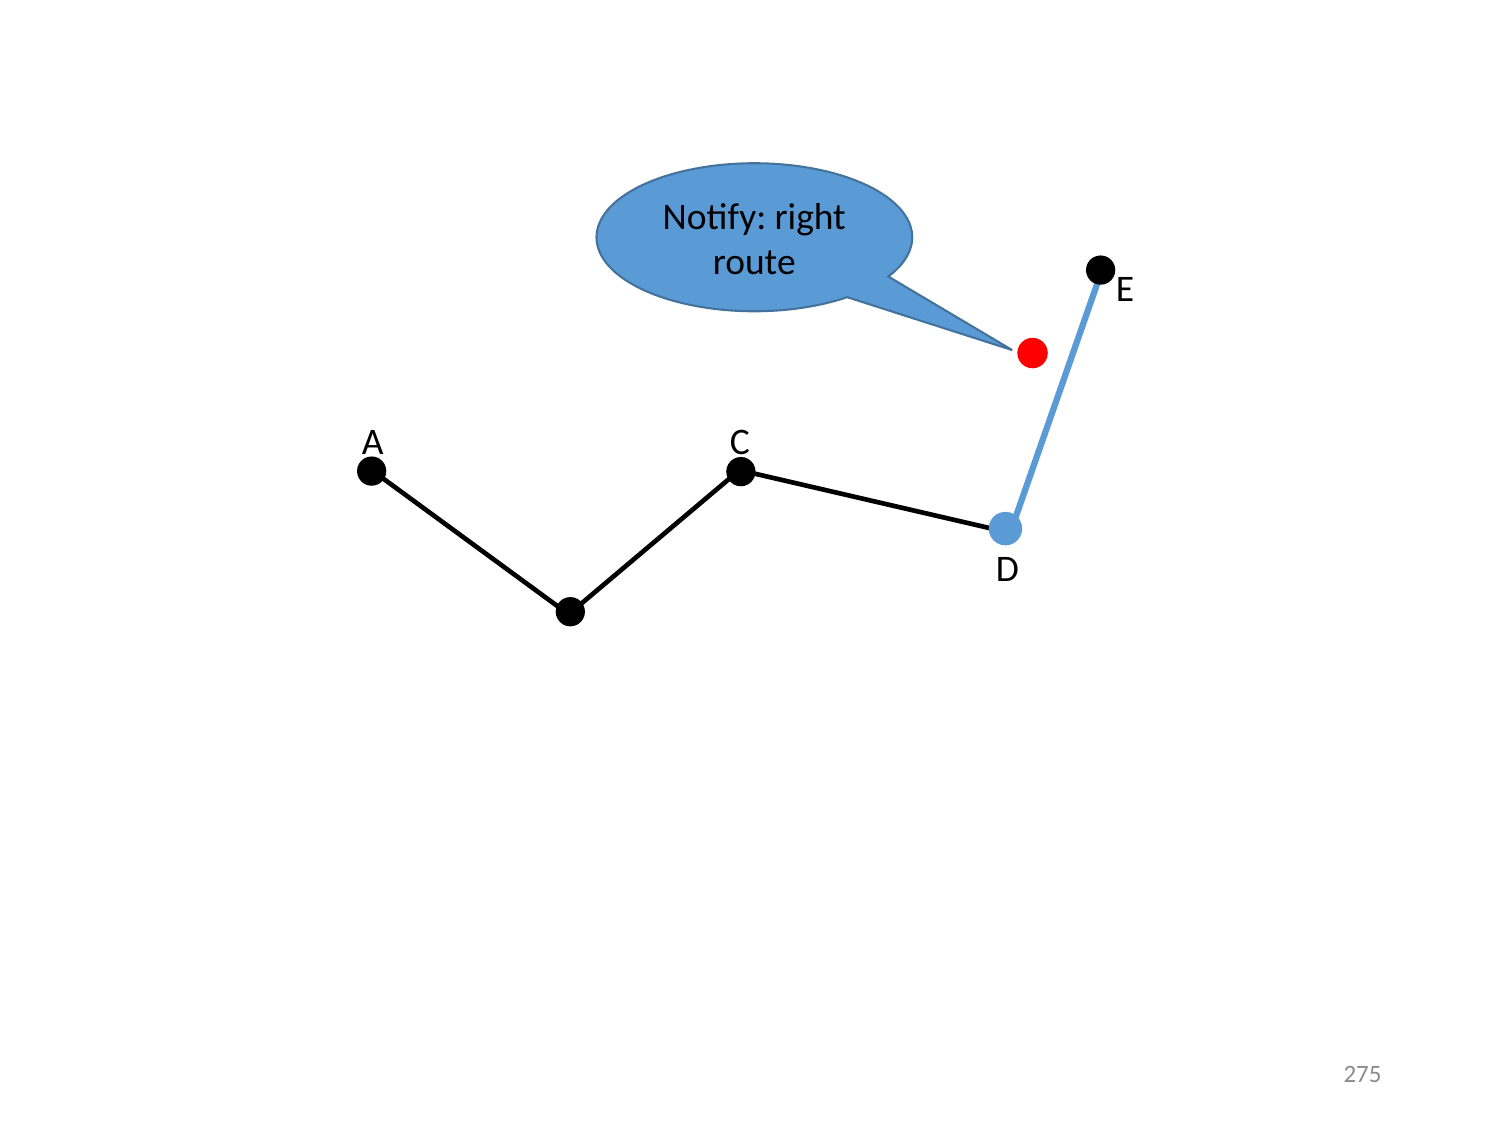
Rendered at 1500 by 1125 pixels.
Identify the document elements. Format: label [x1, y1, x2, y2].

text_box [347, 255, 1149, 627]
text_box [595, 162, 1013, 352]
slide_number [1059, 1042, 1397, 1103]
